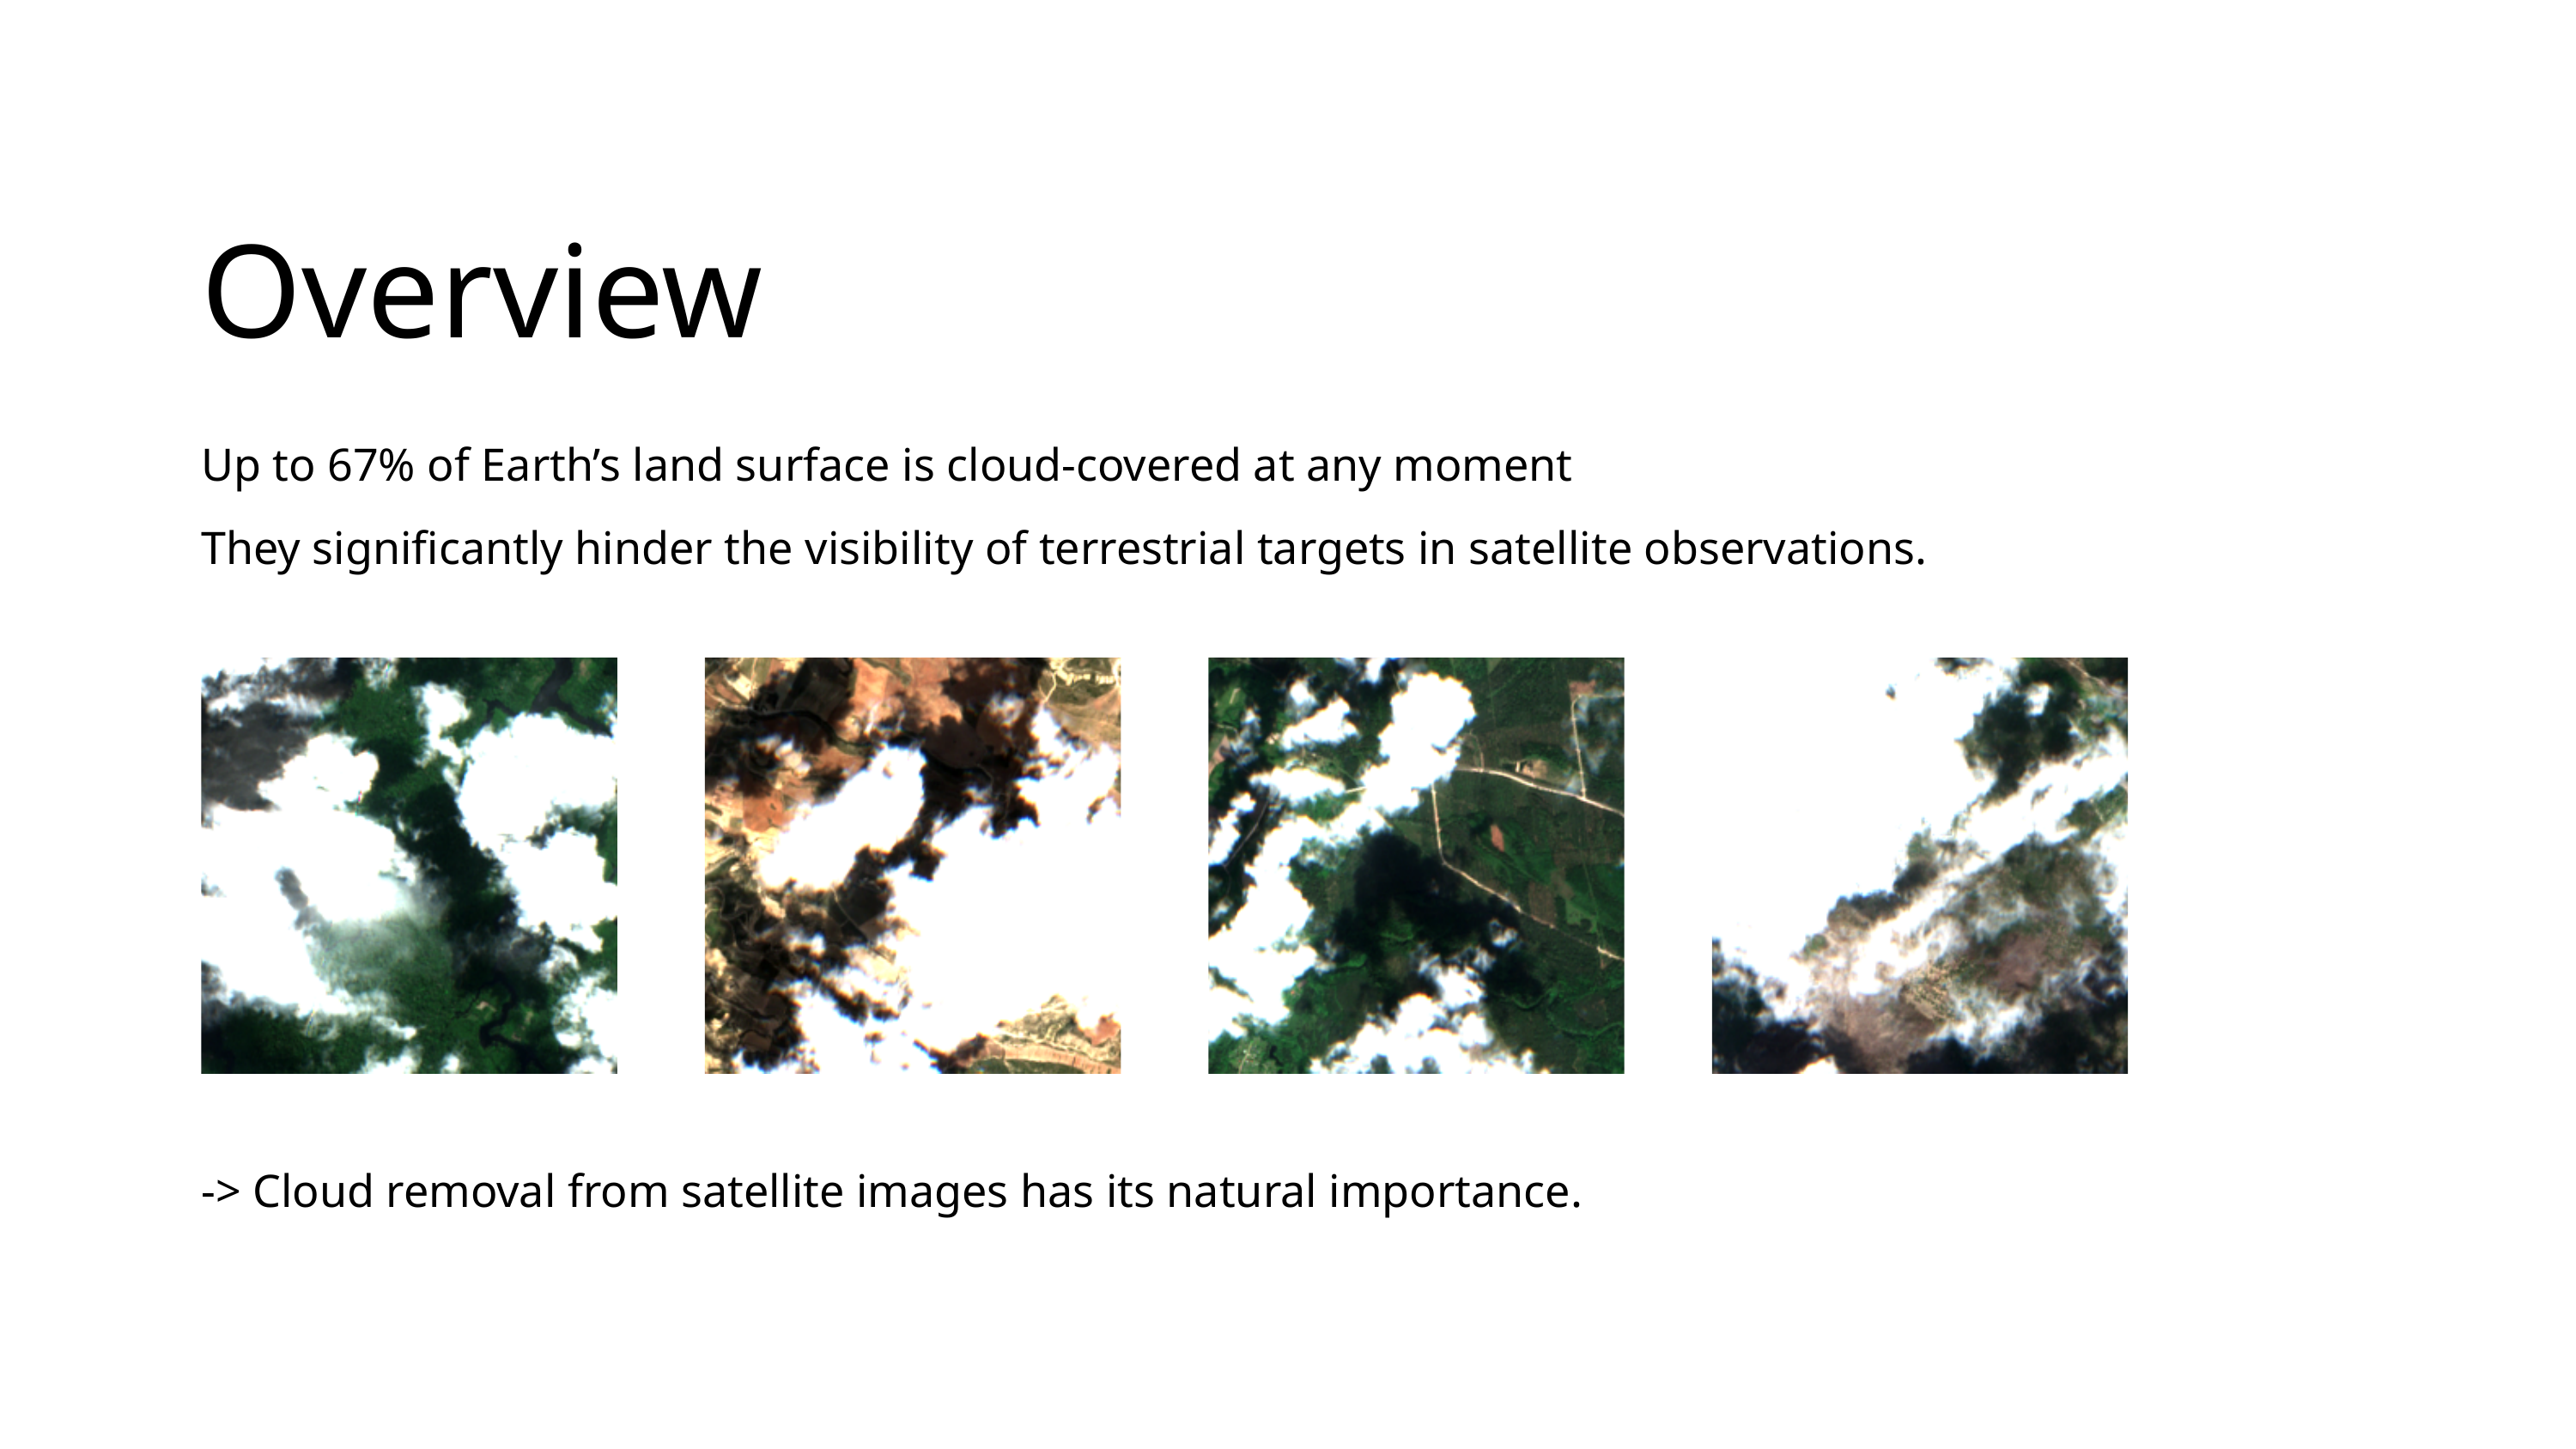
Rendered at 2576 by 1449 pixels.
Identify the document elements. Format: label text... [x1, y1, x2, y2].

text_box [1208, 658, 1625, 1074]
text_box [201, 658, 617, 1074]
text_box Up to 67% of Earth’s land surface is cloud-covered at any moment [201, 427, 2014, 490]
text_box [704, 658, 1121, 1074]
text_box [1711, 658, 2129, 1074]
text_box -> Cloud removal from satellite images has its natural importance. [201, 1154, 1653, 1216]
text_box Overview [201, 184, 2375, 364]
text_box They significantly hinder the visibility of terrestrial targets in satellite observations. [201, 511, 1969, 574]
